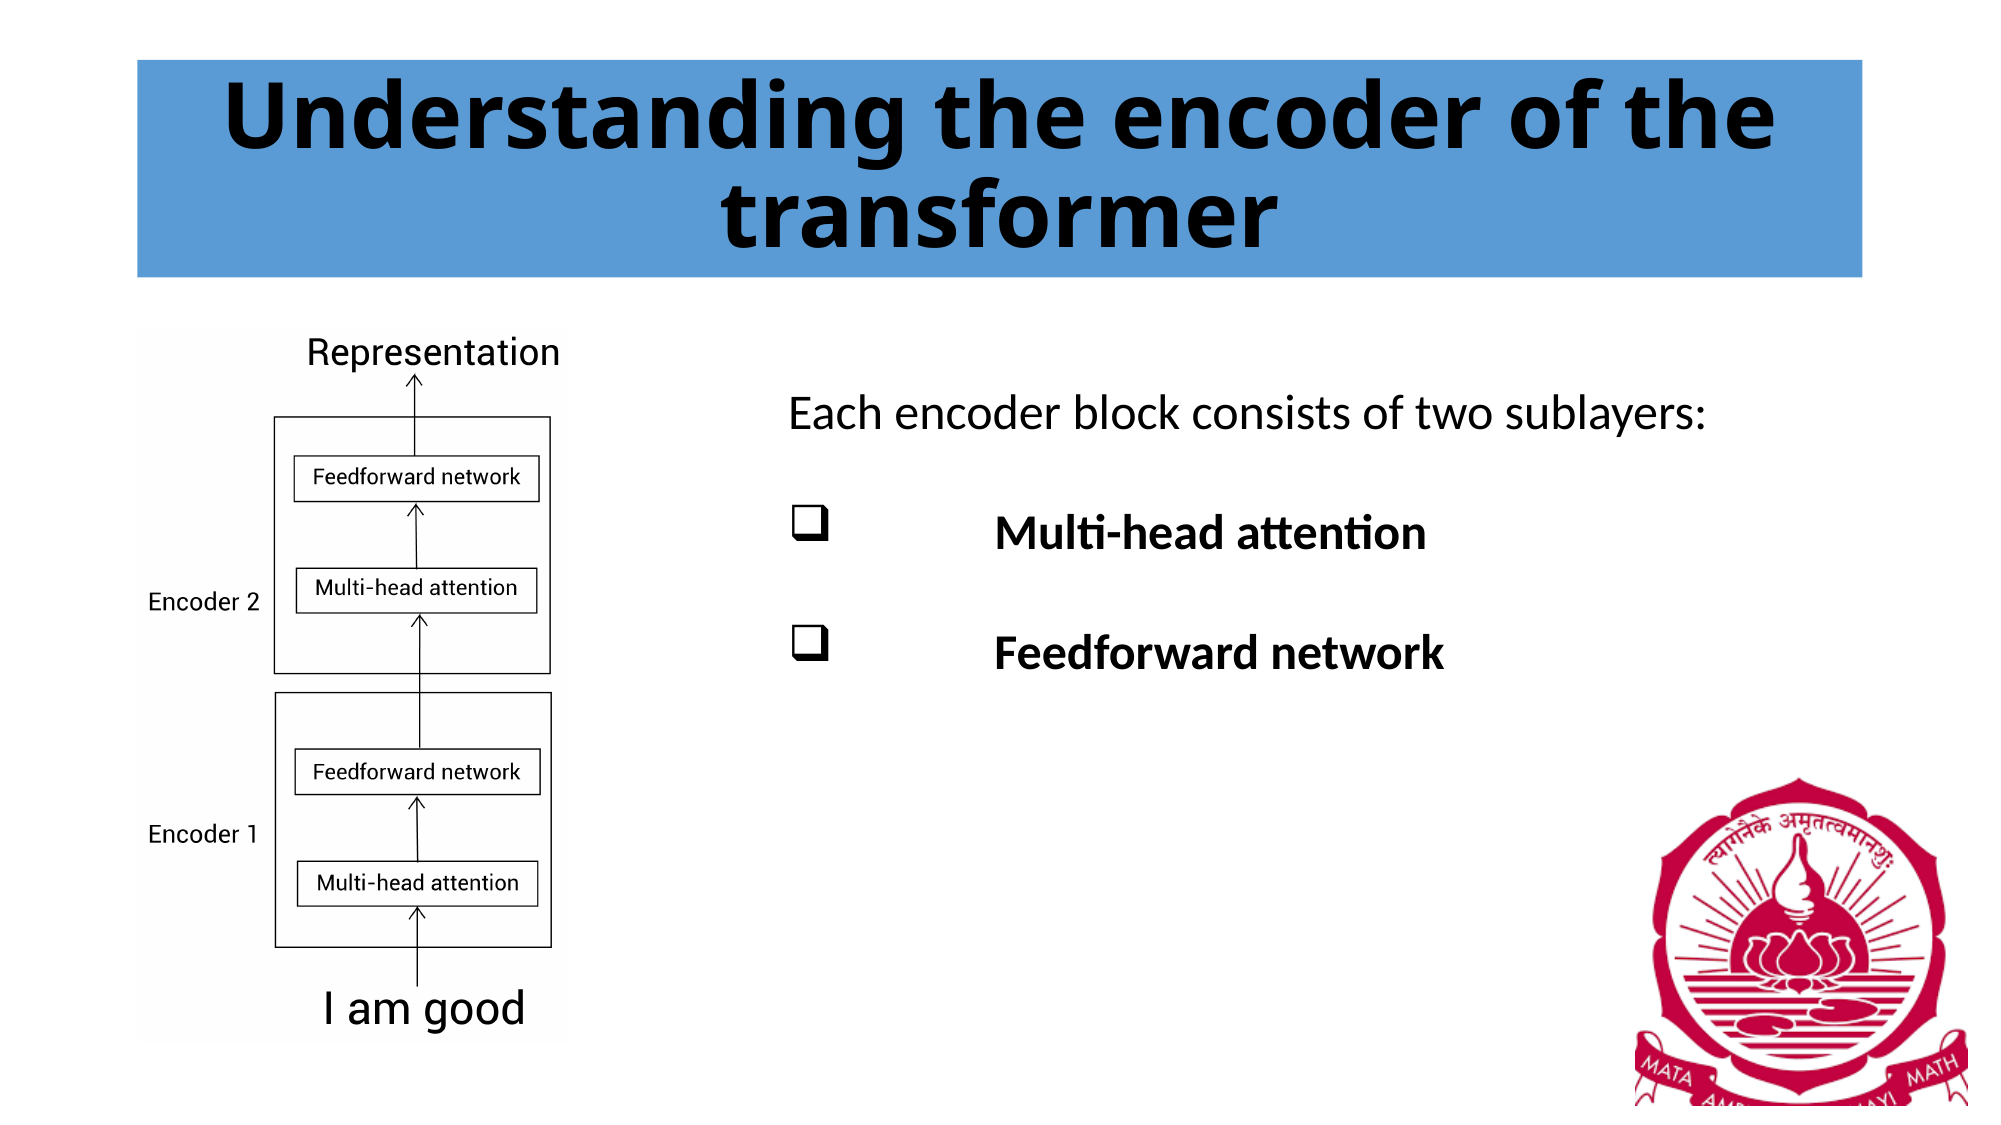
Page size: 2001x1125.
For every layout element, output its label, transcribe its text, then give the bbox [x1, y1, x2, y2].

text_box Each encoder block consists of two sublayers: Multi-head attention Feedforward network [773, 371, 1792, 687]
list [137, 329, 568, 1043]
picture [1635, 773, 1968, 1106]
title Understanding the encoder of the transformer [137, 59, 1863, 278]
